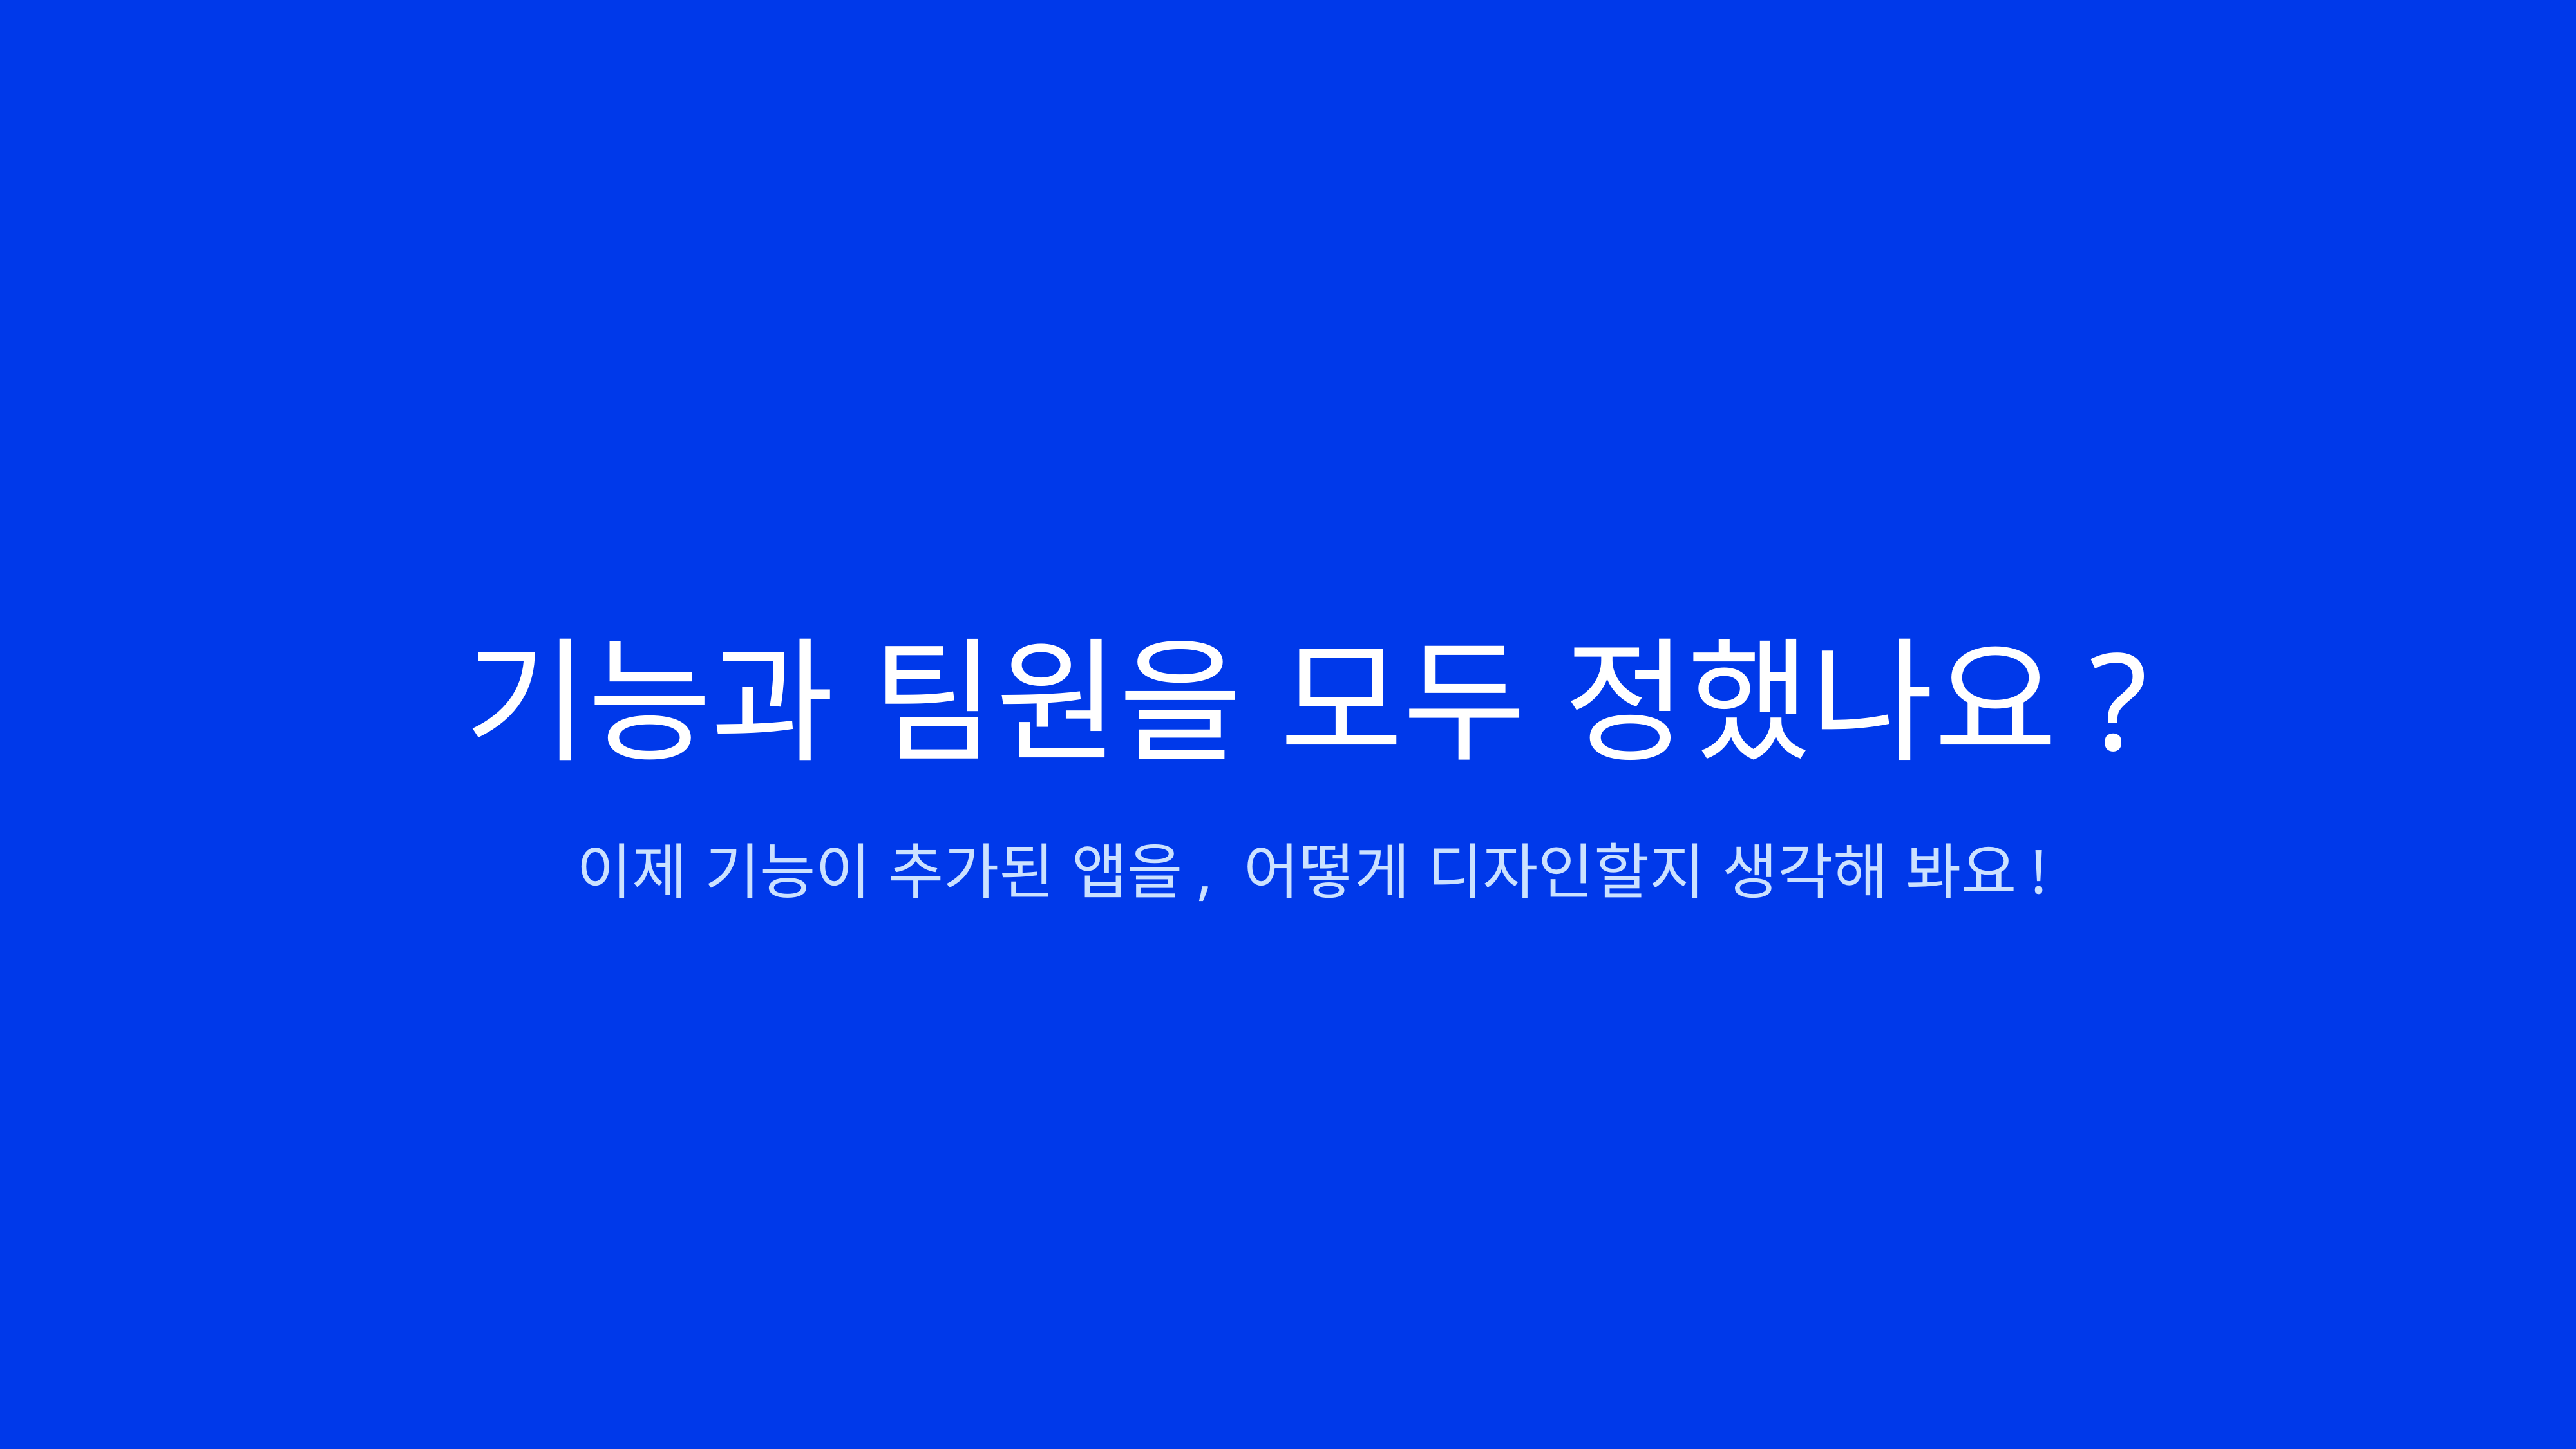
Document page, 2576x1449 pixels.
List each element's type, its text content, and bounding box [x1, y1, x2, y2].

text_box 이제 기능이 추가된 앱을, 어떻게 디자인할지 생각해 봐요! [402, 813, 2222, 911]
text_box 기능과 팀원을 모두 정했나요? [330, 611, 2283, 782]
